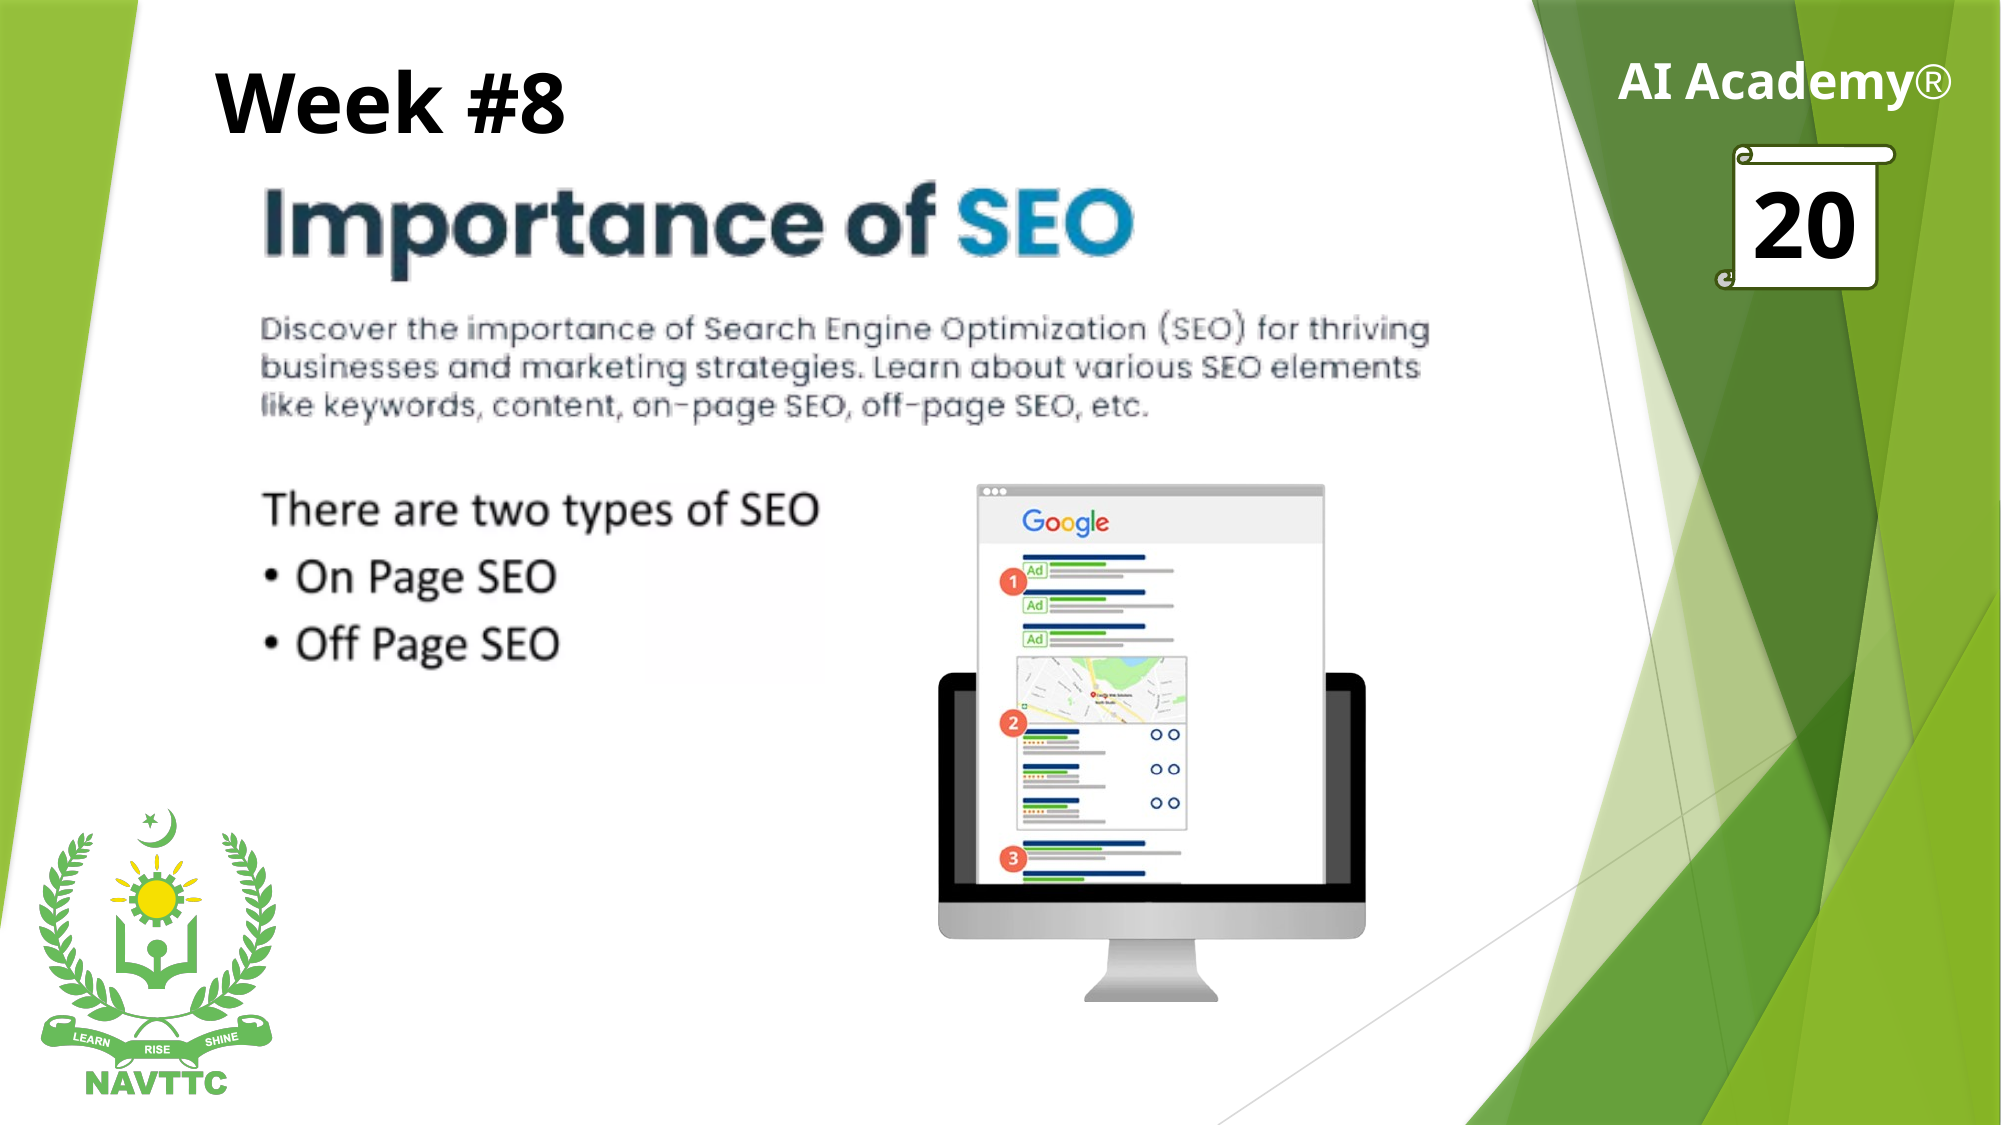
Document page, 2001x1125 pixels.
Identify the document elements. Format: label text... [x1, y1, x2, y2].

picture [253, 482, 826, 684]
text_box Week #8 [201, 42, 583, 158]
text_box AI Academy® [1604, 42, 2000, 118]
picture [0, 794, 315, 1110]
text_box 20 [1714, 143, 1897, 291]
picture [229, 144, 1455, 1003]
